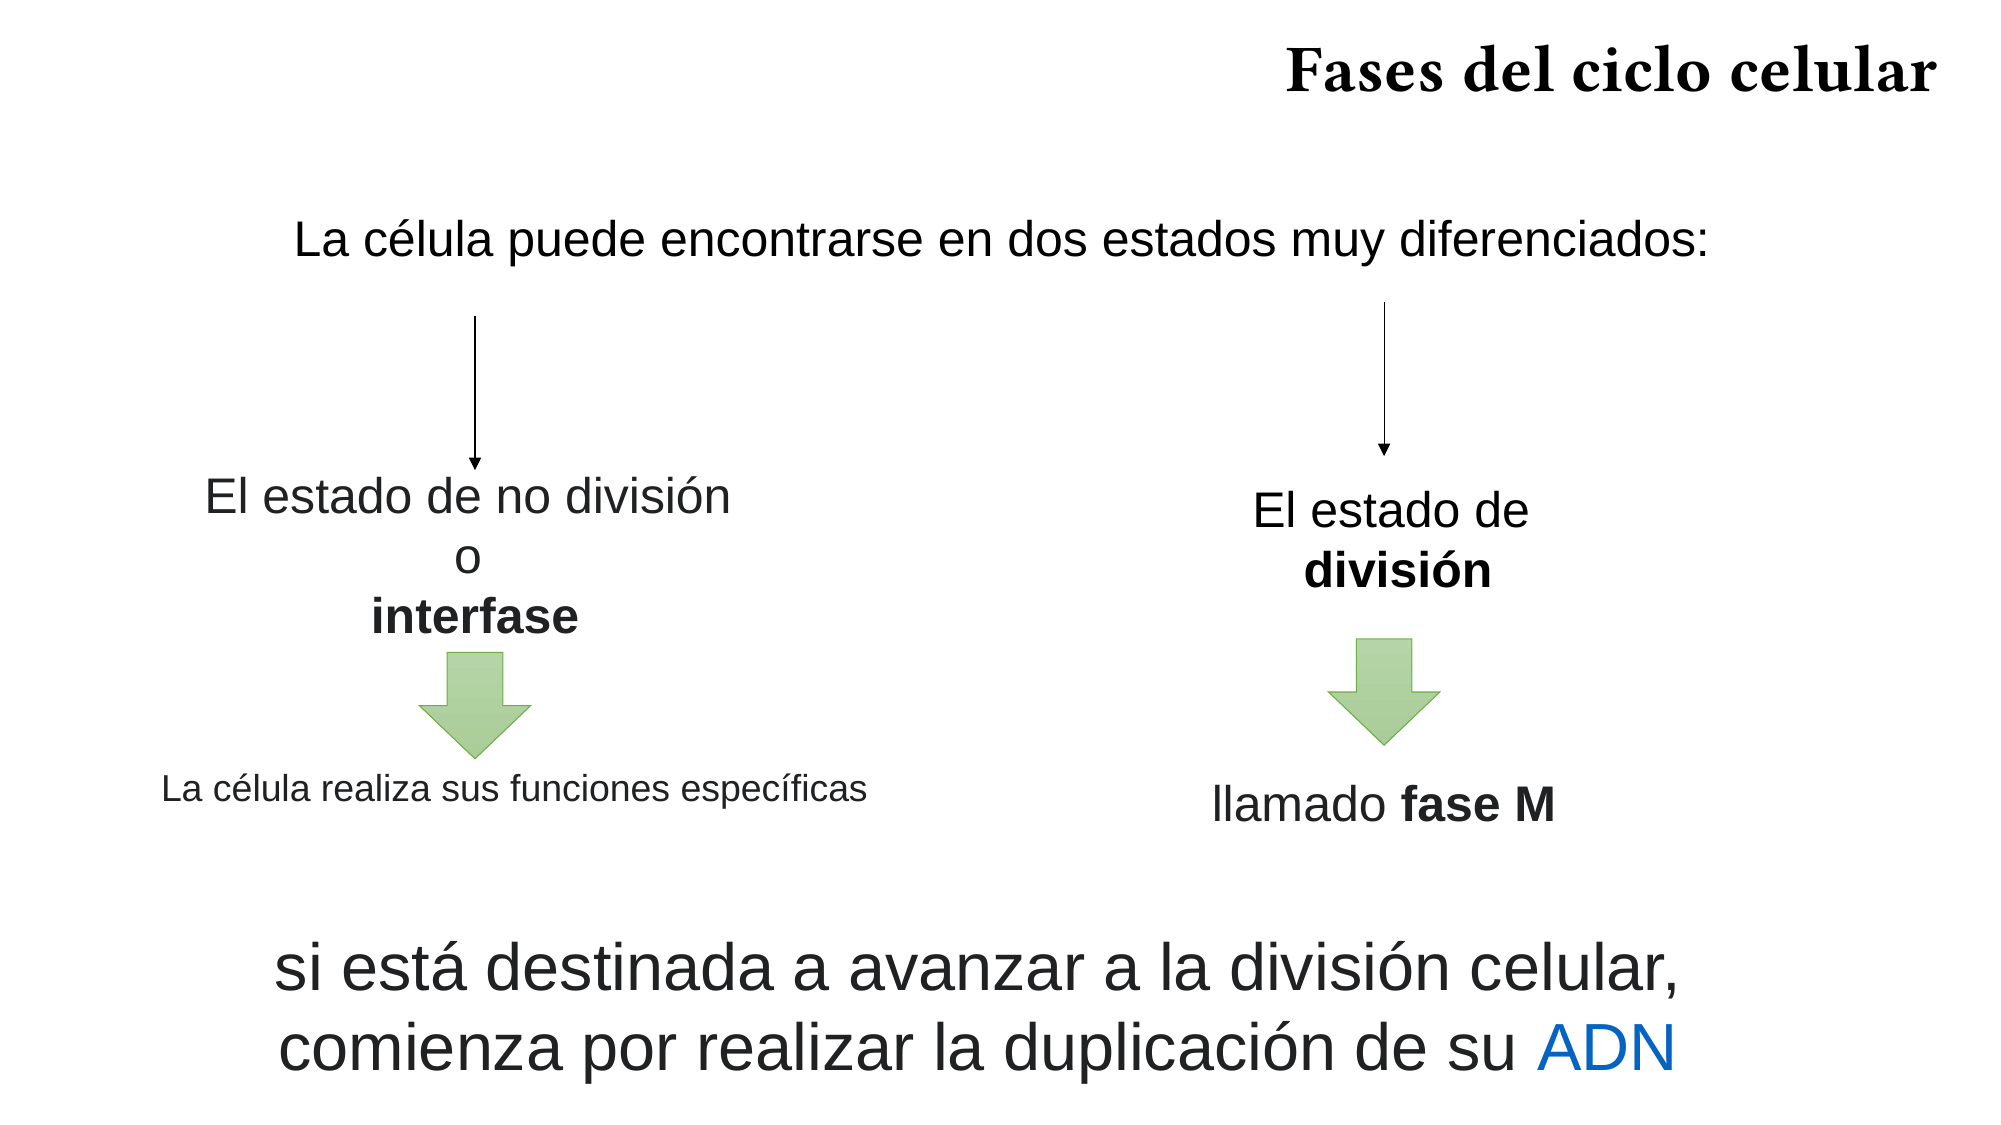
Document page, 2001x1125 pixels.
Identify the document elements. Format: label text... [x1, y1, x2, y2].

text_box La célula puede encontrarse en dos estados muy diferenciados: [278, 199, 1774, 274]
text_box El estado de división [796, 470, 2000, 605]
text_box [418, 651, 532, 756]
text_box Fases del ciclo celular [1271, 17, 2000, 113]
text_box [1327, 638, 1442, 746]
text_box La célula realiza sus funciones específicas [146, 756, 1329, 817]
text_box El estado de no división o interfase [0, 456, 1043, 651]
text_box llamado fase M [793, 763, 1976, 839]
text_box si está destinada a avanzar a la división celular, comienza por realizar la duplicación de su ADN [202, 915, 1754, 1091]
